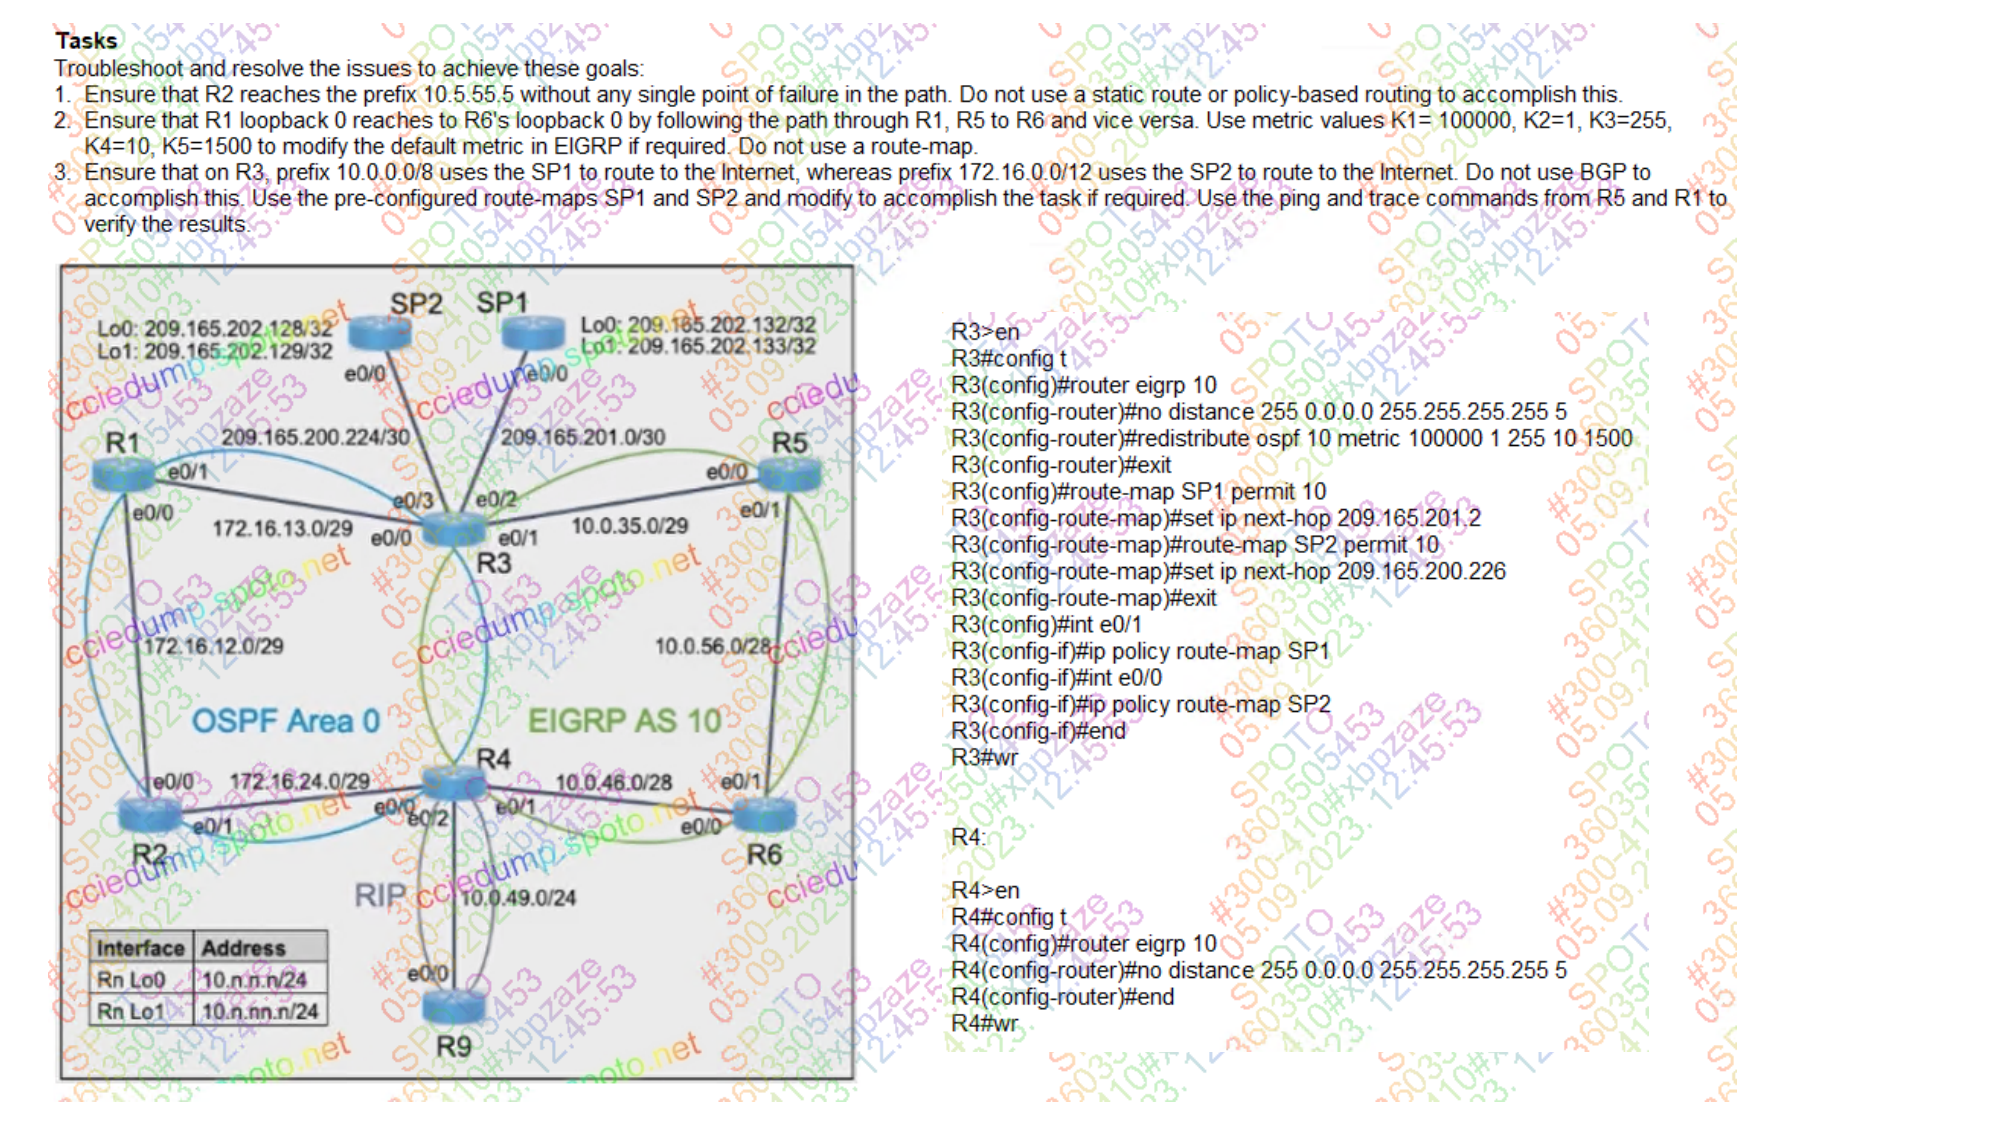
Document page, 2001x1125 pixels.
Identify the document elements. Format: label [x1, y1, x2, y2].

list [48, 23, 1737, 1102]
picture [942, 312, 1649, 1052]
